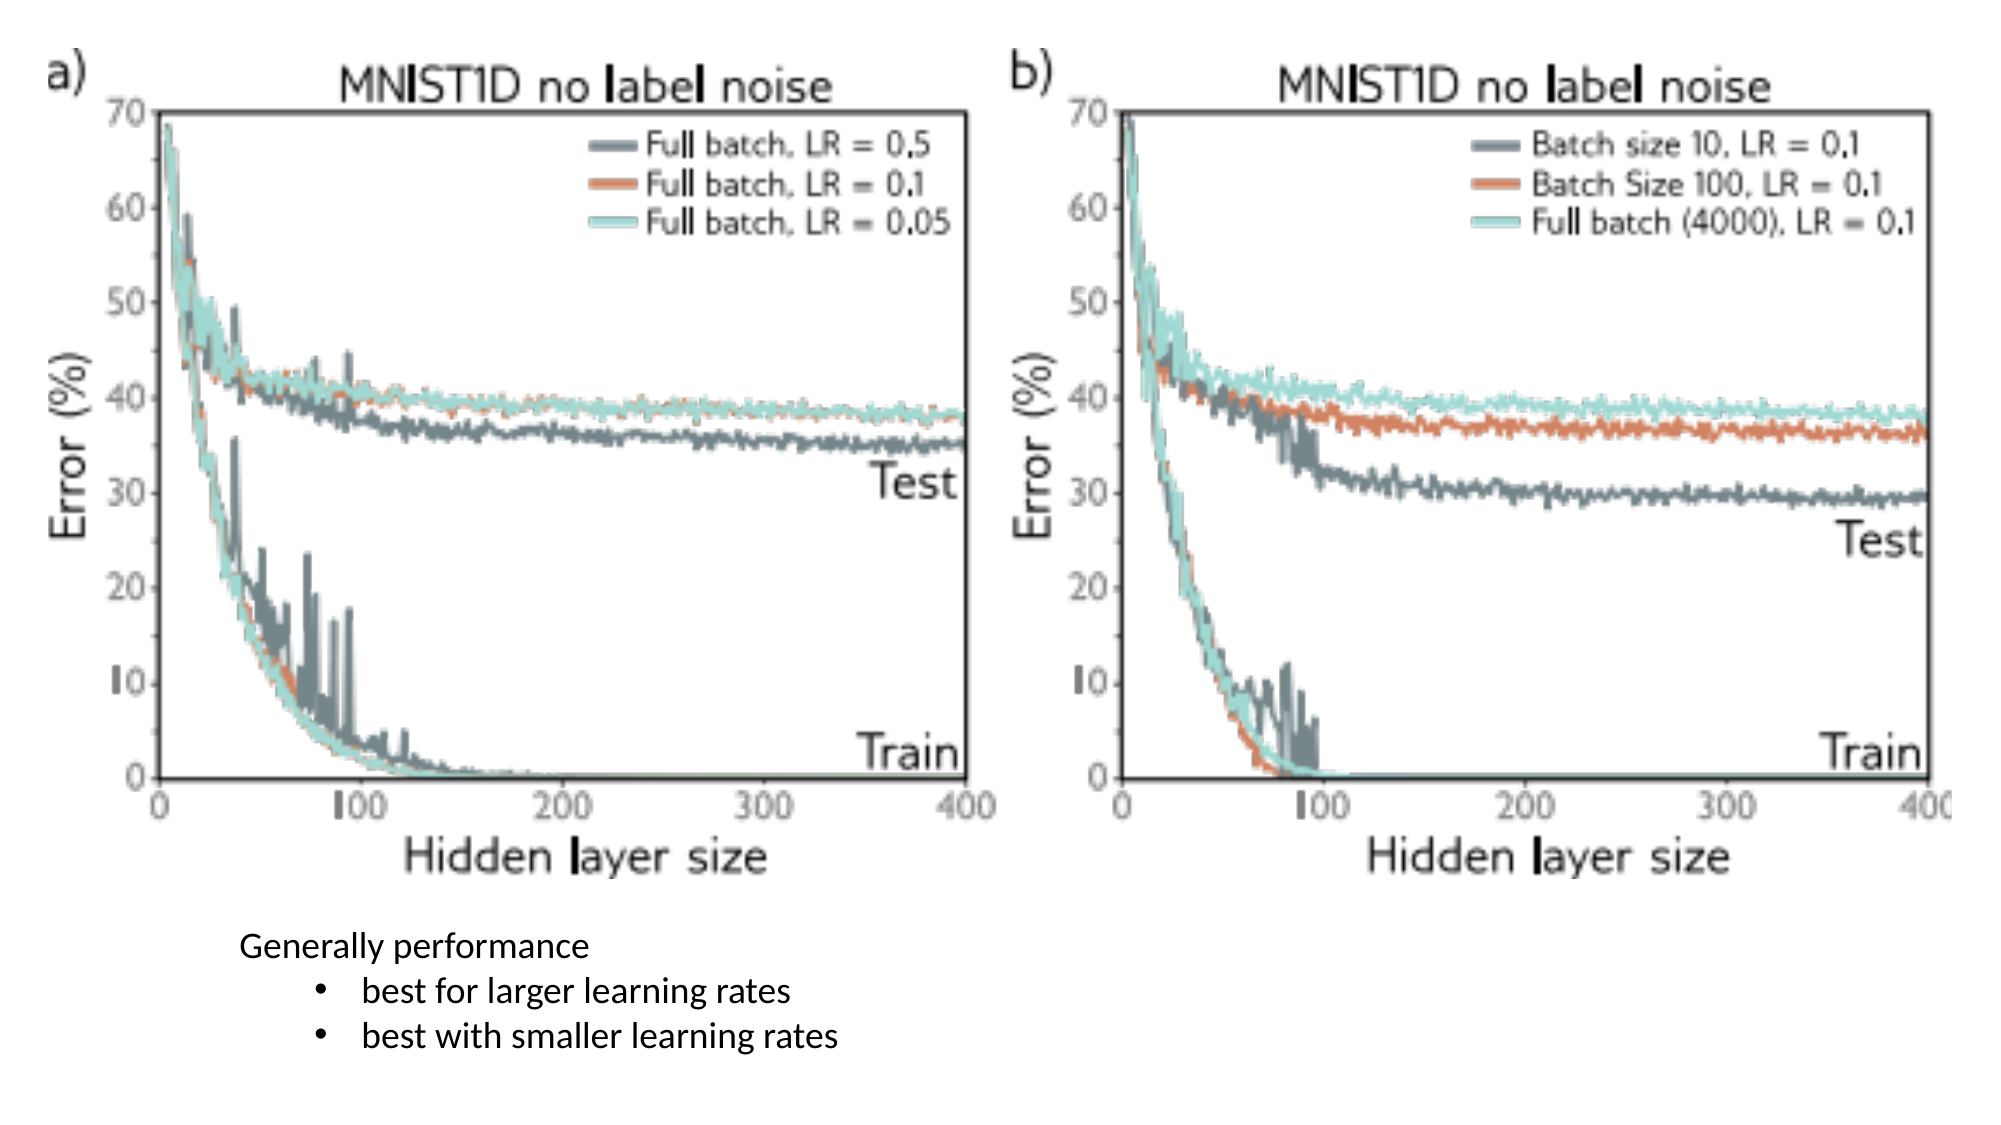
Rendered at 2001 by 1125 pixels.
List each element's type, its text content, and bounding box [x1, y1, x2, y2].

text_box Generally performance best for larger learning rates best with smaller learning rates [224, 913, 1810, 1064]
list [48, 48, 1952, 879]
